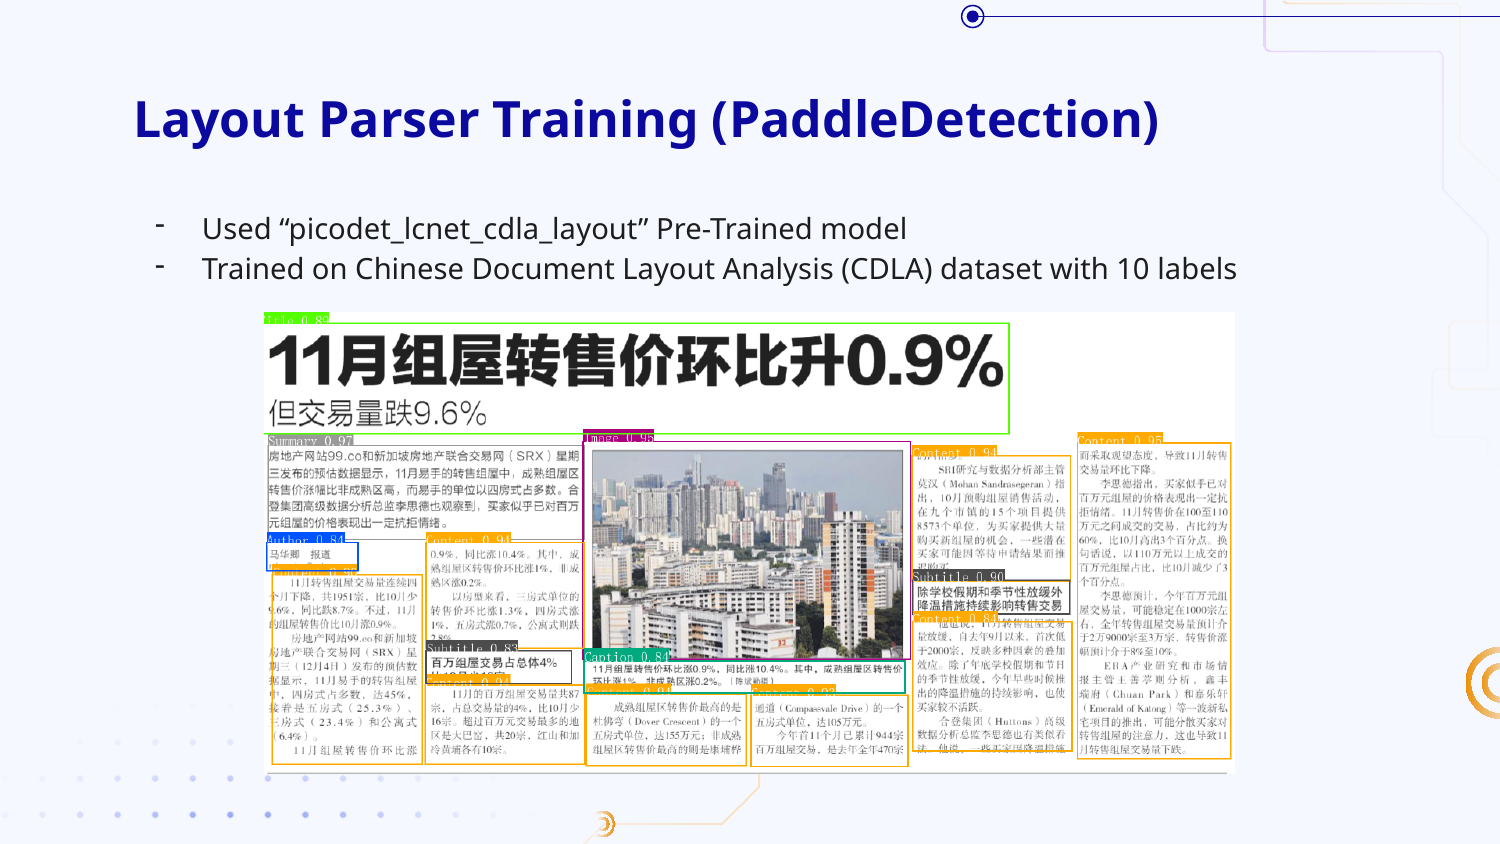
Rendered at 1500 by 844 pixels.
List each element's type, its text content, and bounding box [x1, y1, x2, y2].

title Layout Parser Training (PaddleDetection) [118, 72, 1382, 167]
subtitle Used “picodet_lcnet_cdla_layout” Pre-Trained model Trained on Chinese Document Layout Analysis (CDLA) dataset with 10 labels [116, 190, 1382, 758]
picture [0, 312, 1235, 844]
